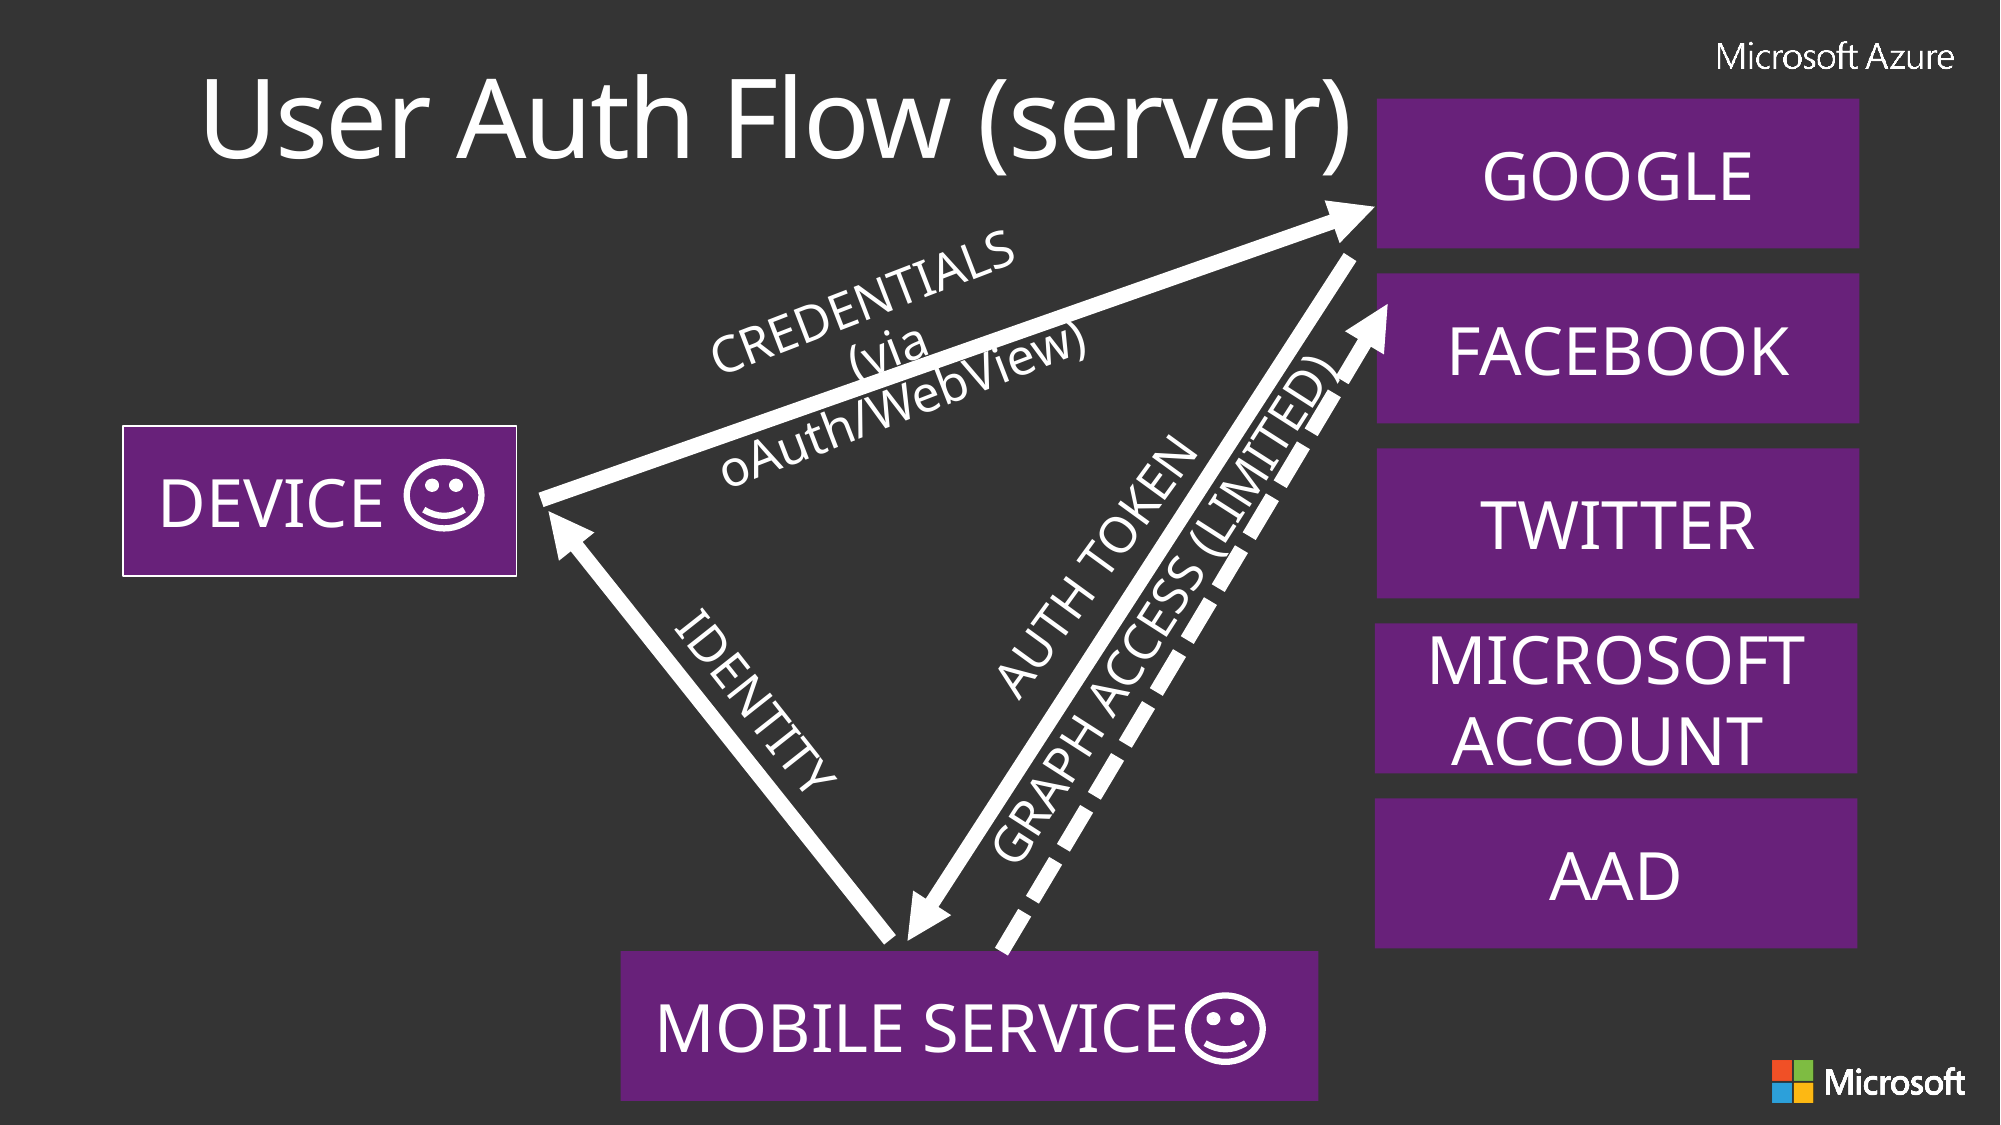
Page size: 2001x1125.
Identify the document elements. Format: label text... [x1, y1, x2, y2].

picture [1772, 1060, 1965, 1103]
text_box AAD [1388, 797, 1858, 949]
text_box FACEBOOK [1388, 273, 1860, 424]
text_box MICROSOFT ACCOUNT [1388, 622, 1858, 774]
text_box [1187, 994, 1264, 1063]
text_box TWITTER [1388, 448, 1860, 599]
text_box GOOGLE [1376, 98, 1860, 249]
text_box DEVICE [122, 425, 517, 577]
title User Auth Flow (server) [182, 56, 2000, 214]
text_box MOBILE SERVICE [620, 950, 1319, 1102]
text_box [540, 206, 1376, 501]
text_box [1001, 232, 1388, 952]
picture [1699, 24, 1972, 56]
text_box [548, 510, 891, 941]
text_box [405, 461, 483, 530]
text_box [907, 256, 1001, 942]
